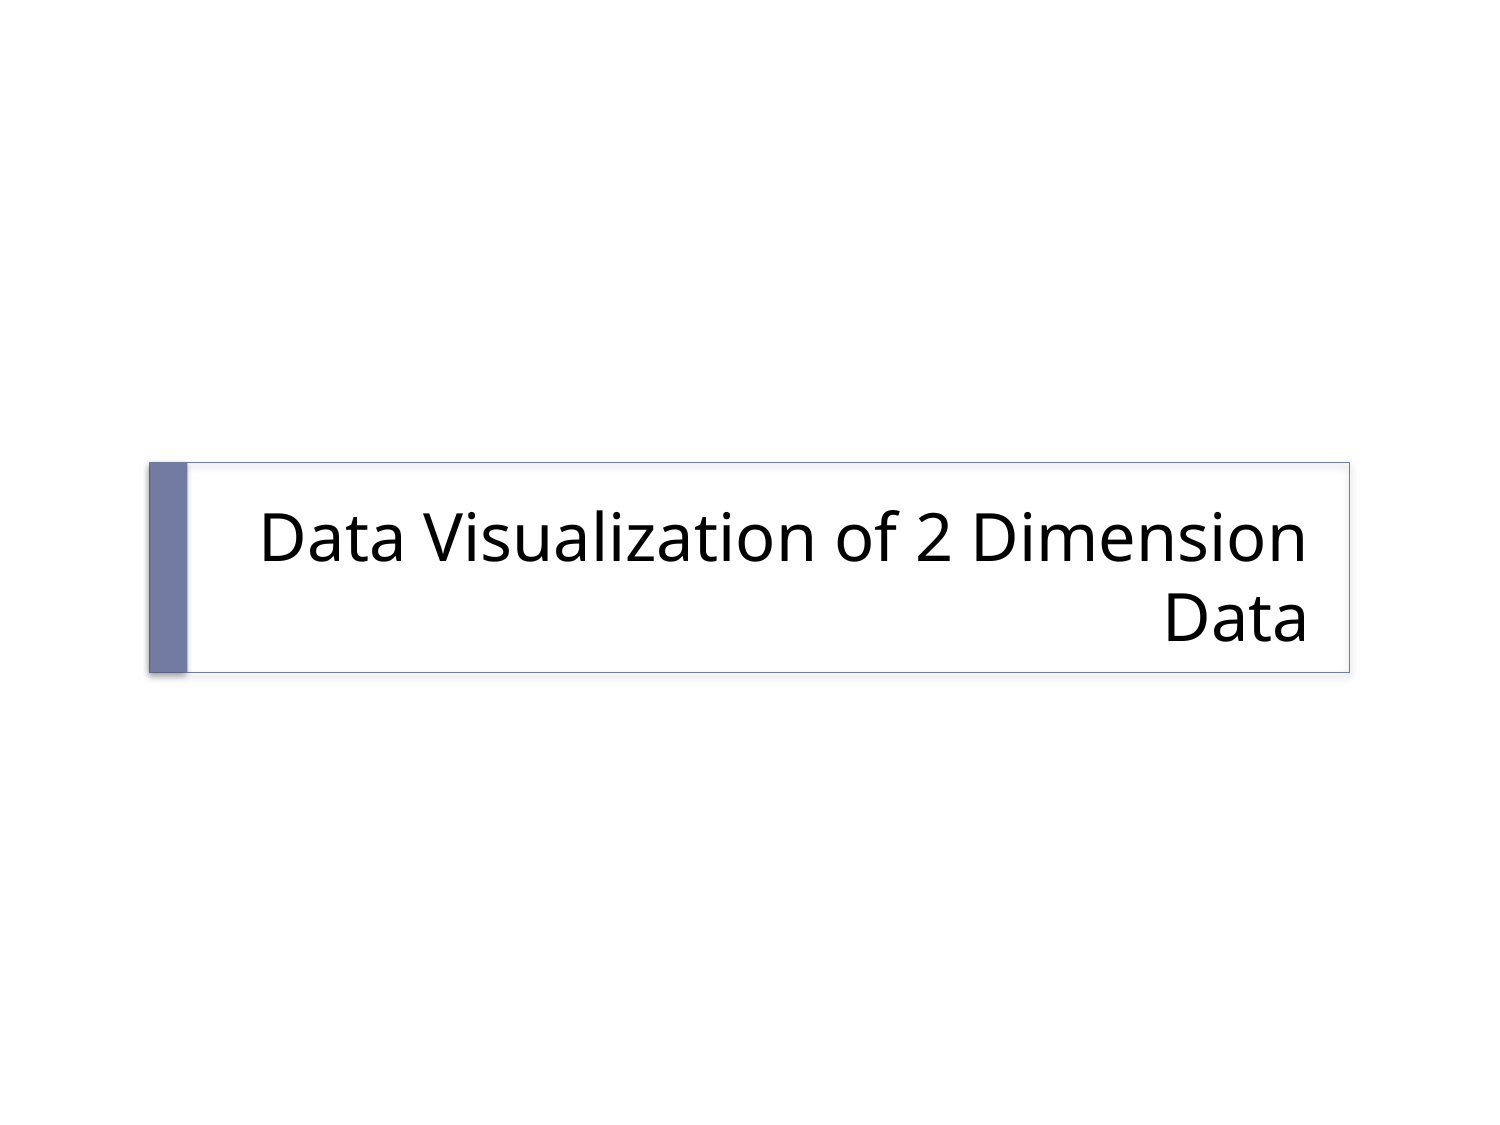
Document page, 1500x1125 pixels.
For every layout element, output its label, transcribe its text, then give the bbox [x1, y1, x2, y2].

title Data Visualization of 2 Dimension Data [200, 487, 1325, 663]
